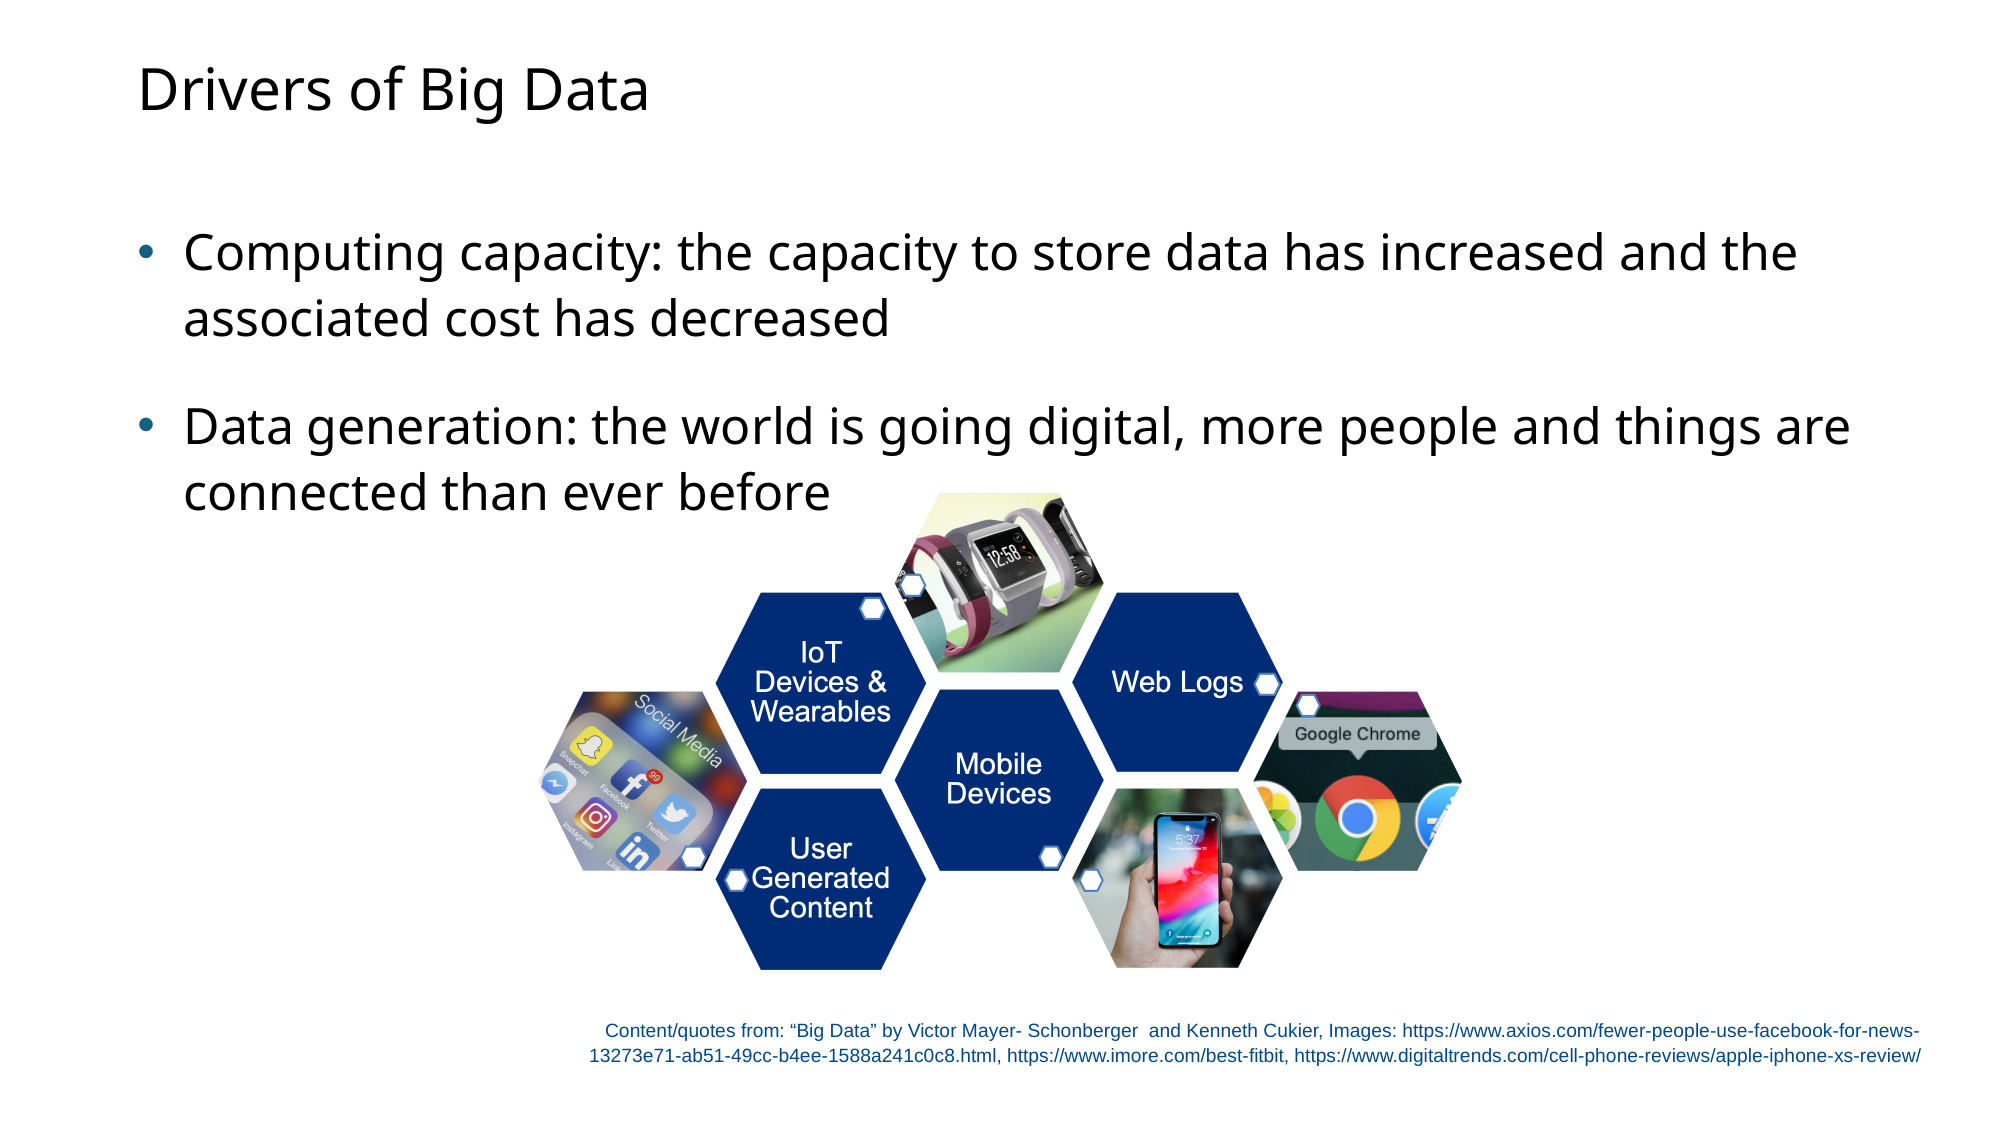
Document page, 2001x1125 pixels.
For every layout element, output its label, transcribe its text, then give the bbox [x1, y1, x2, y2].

title Drivers of Big Data [137, 59, 1863, 139]
list Computing capacity: the capacity to store data has increased and the associated cost has decreased Data generation: the world is going digital, more people and things are connected than ever before [137, 214, 1863, 575]
text_box Content/quotes from: “Big Data” by Victor Mayer- Schonberger and Kenneth Cukier, Images: https://www.axios.com/fewer-people-use-facebook-for-news-13273e71-ab51-49cc-b4ee-1588a241c0c8.html, https://www.imore.com/best-fitbit, https://www.digitaltrends.com/cell-phone-reviews/apple-iphone-xs-review/ [589, 1015, 2000, 1112]
picture [538, 431, 1462, 1032]
